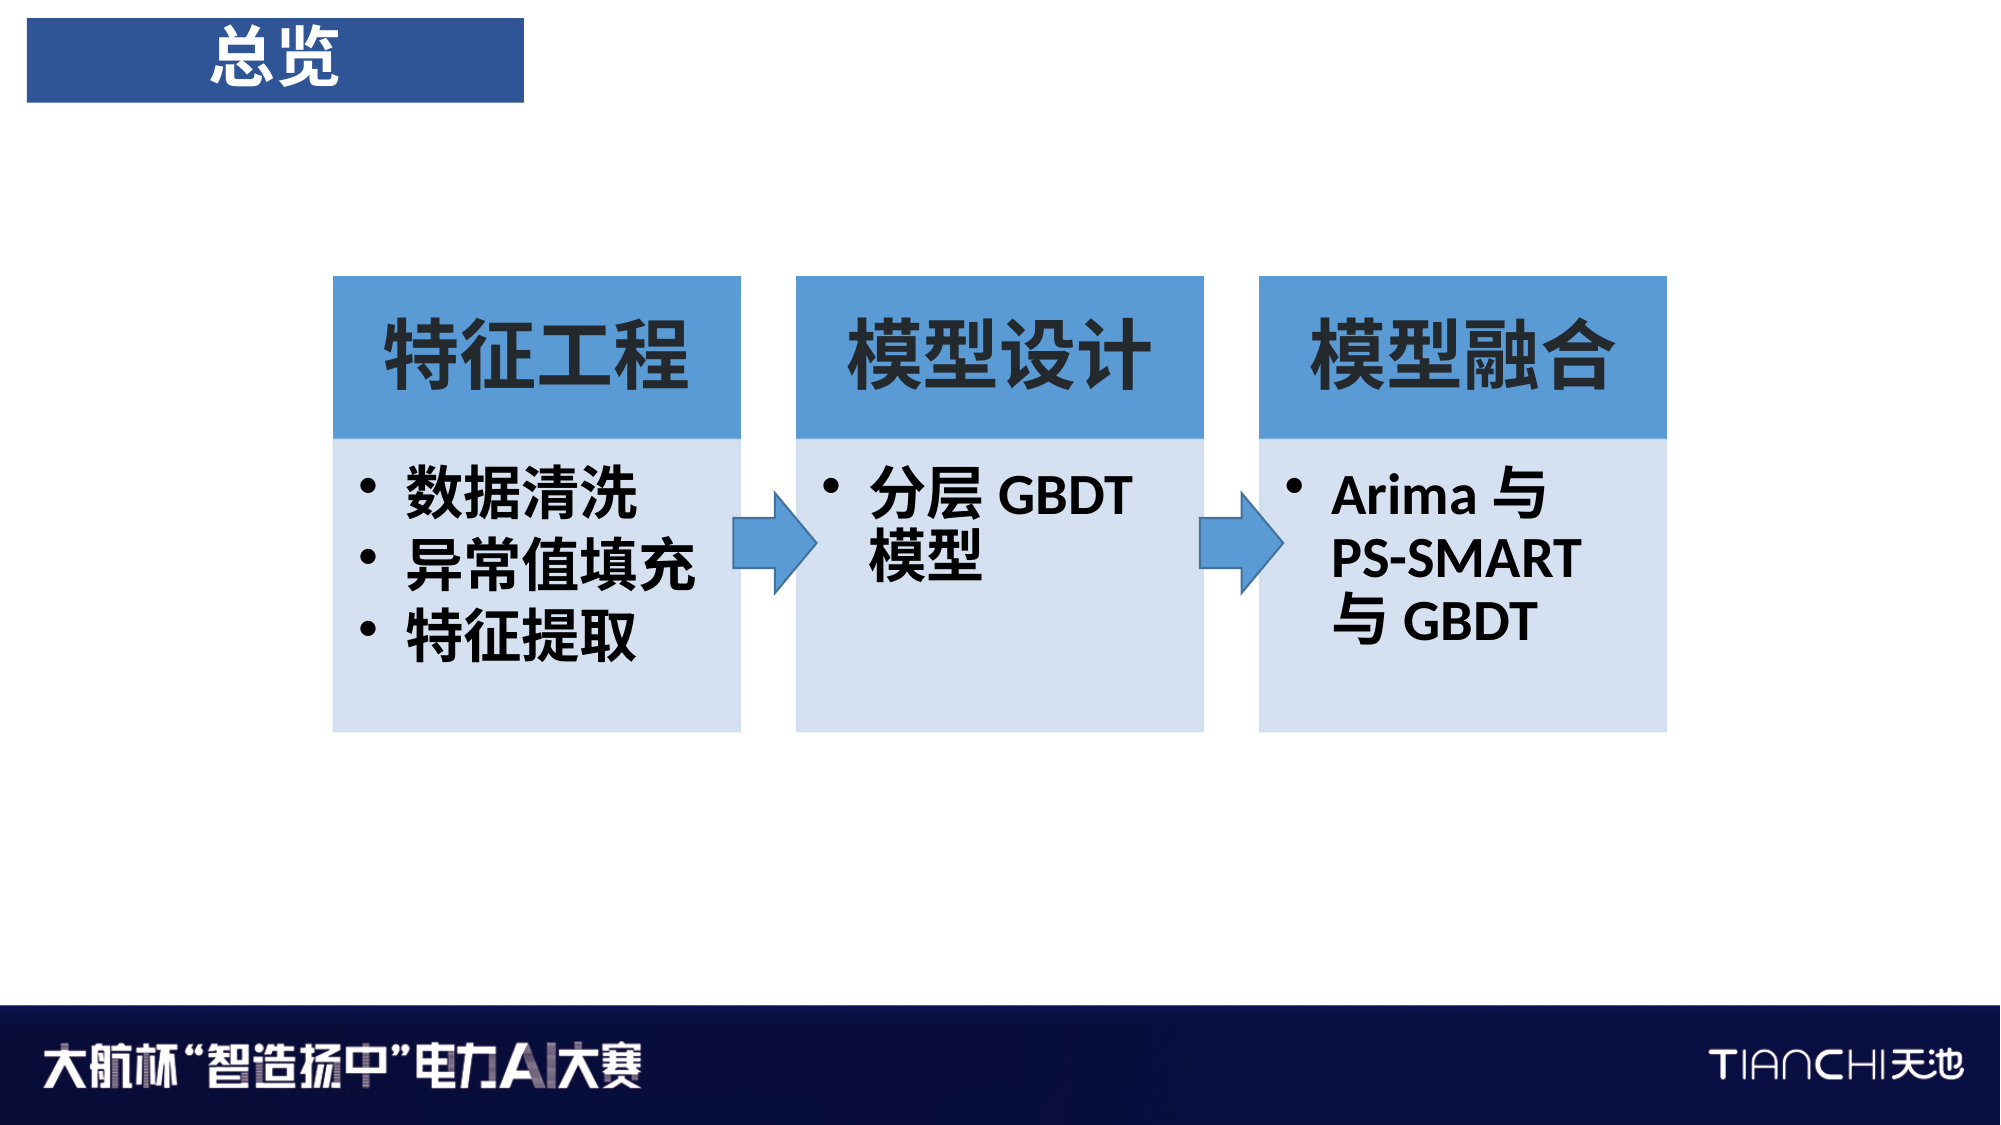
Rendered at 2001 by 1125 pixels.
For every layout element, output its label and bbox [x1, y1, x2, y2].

list [0, 0, 2000, 1125]
text_box [333, 59, 1667, 949]
